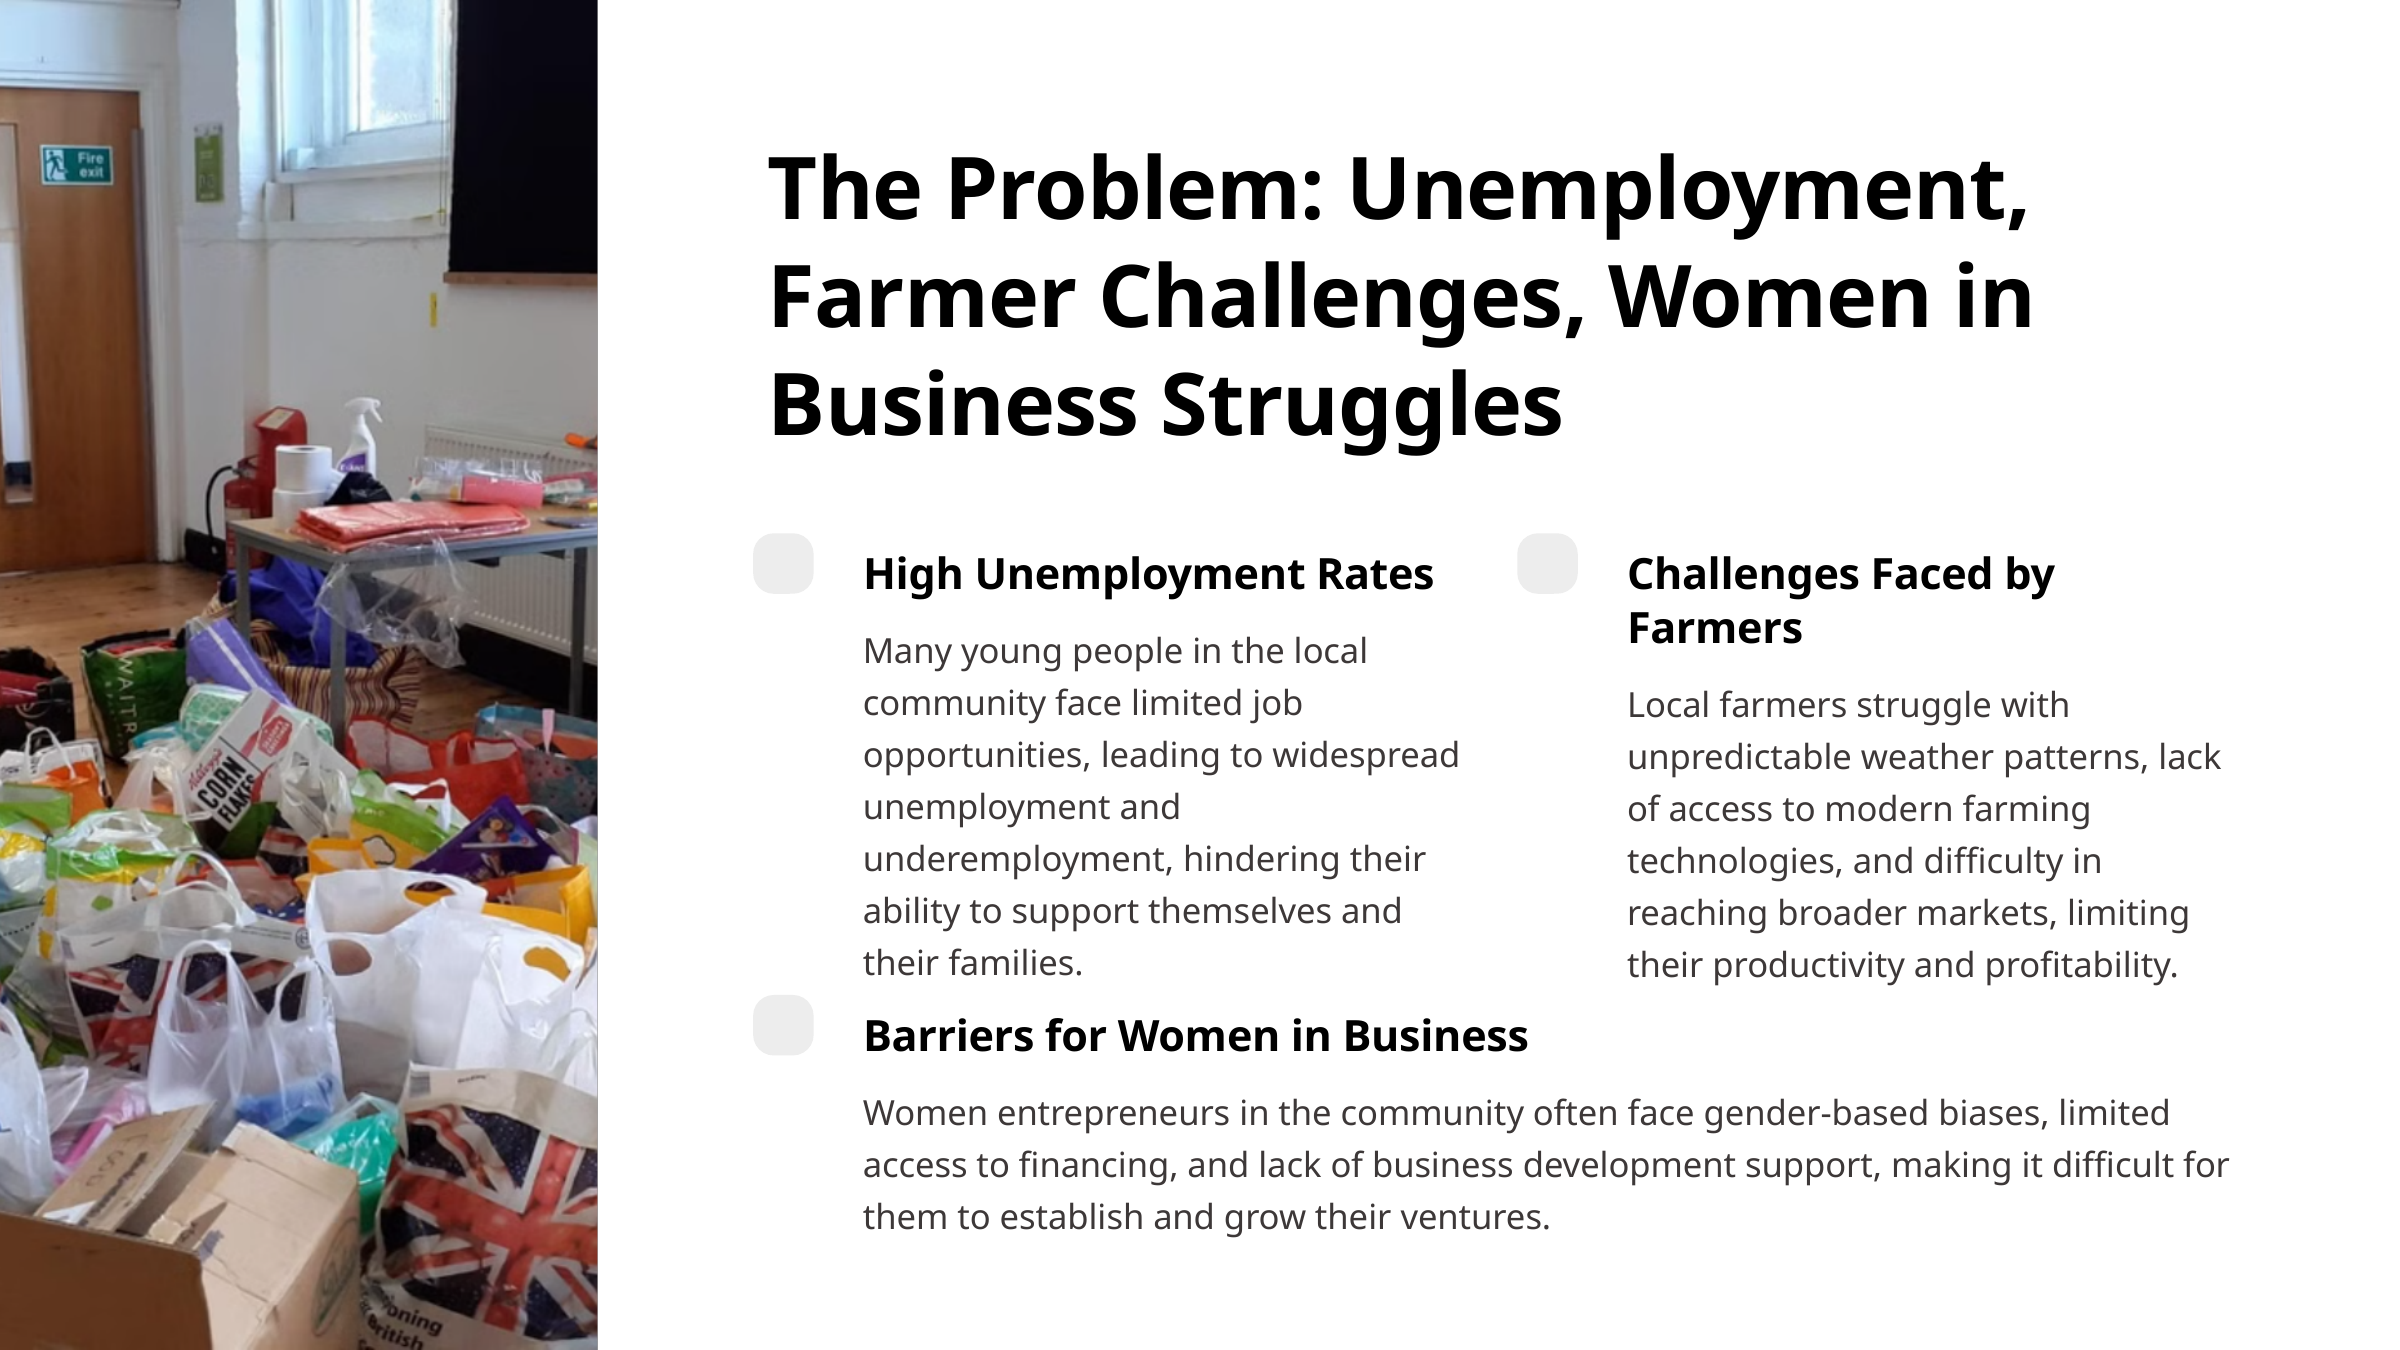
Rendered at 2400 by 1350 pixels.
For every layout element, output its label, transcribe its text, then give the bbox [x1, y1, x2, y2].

text_box The Problem: Unemployment, Farmer Challenges, Women in Business Struggles [753, 121, 2247, 446]
text_box High Unemployment Rates [848, 536, 1452, 591]
text_box [753, 994, 814, 1056]
text_box Many young people in the local community face limited job opportunities, leading to widespread unemployment and underemployment, hindering their ability to support themselves and their families. [848, 611, 1483, 871]
picture [0, 0, 599, 1350]
text_box Challenges Faced by Farmers [1612, 536, 2247, 645]
text_box [599, 0, 2400, 1350]
text_box [753, 533, 814, 594]
text_box Local farmers struggle with unpredictable weather patterns, lack of access to modern farming technologies, and difficulty in reaching broader markets, limiting their productivity and profitability. [1612, 665, 2247, 925]
text_box Women entrepreneurs in the community often face gender-based biases, limited access to financing, and lack of business development support, making it difficult for them to establish and grow their ventures. [848, 1072, 2247, 1229]
text_box Barriers for Women in Business [848, 998, 1550, 1053]
text_box [1517, 533, 1578, 594]
